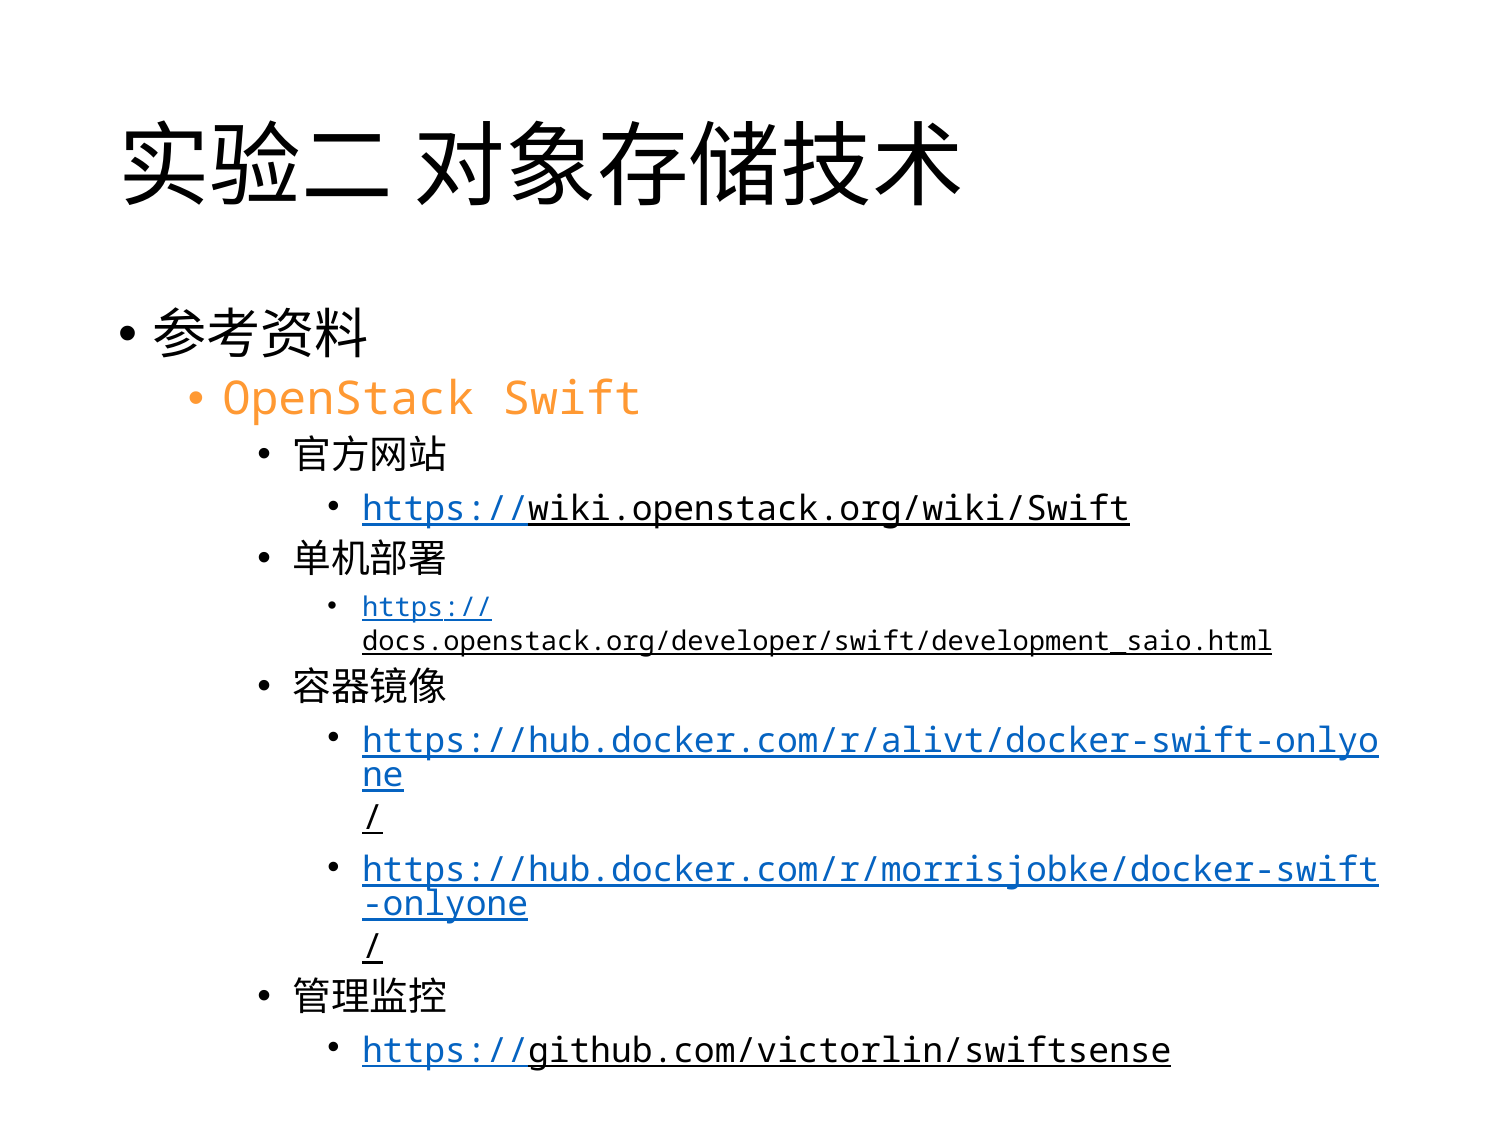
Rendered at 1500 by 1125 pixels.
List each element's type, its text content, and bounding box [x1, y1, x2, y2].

title 实验二 对象存储技术 [103, 59, 1397, 278]
list 参考资料 OpenStack Swift 官方网站 https://wiki.openstack.org/wiki/Swift 单机部署 https://docs.openstack.org/developer/swift/development_saio.html 容器镜像 https://hub.docker.com/r/alivt/docker-swift-onlyone/ https://hub.docker.com/r/morrisjobke/docker-swift-onlyone/ 管理监控 https://github.com/victorlin/swiftsense [103, 299, 1397, 1014]
